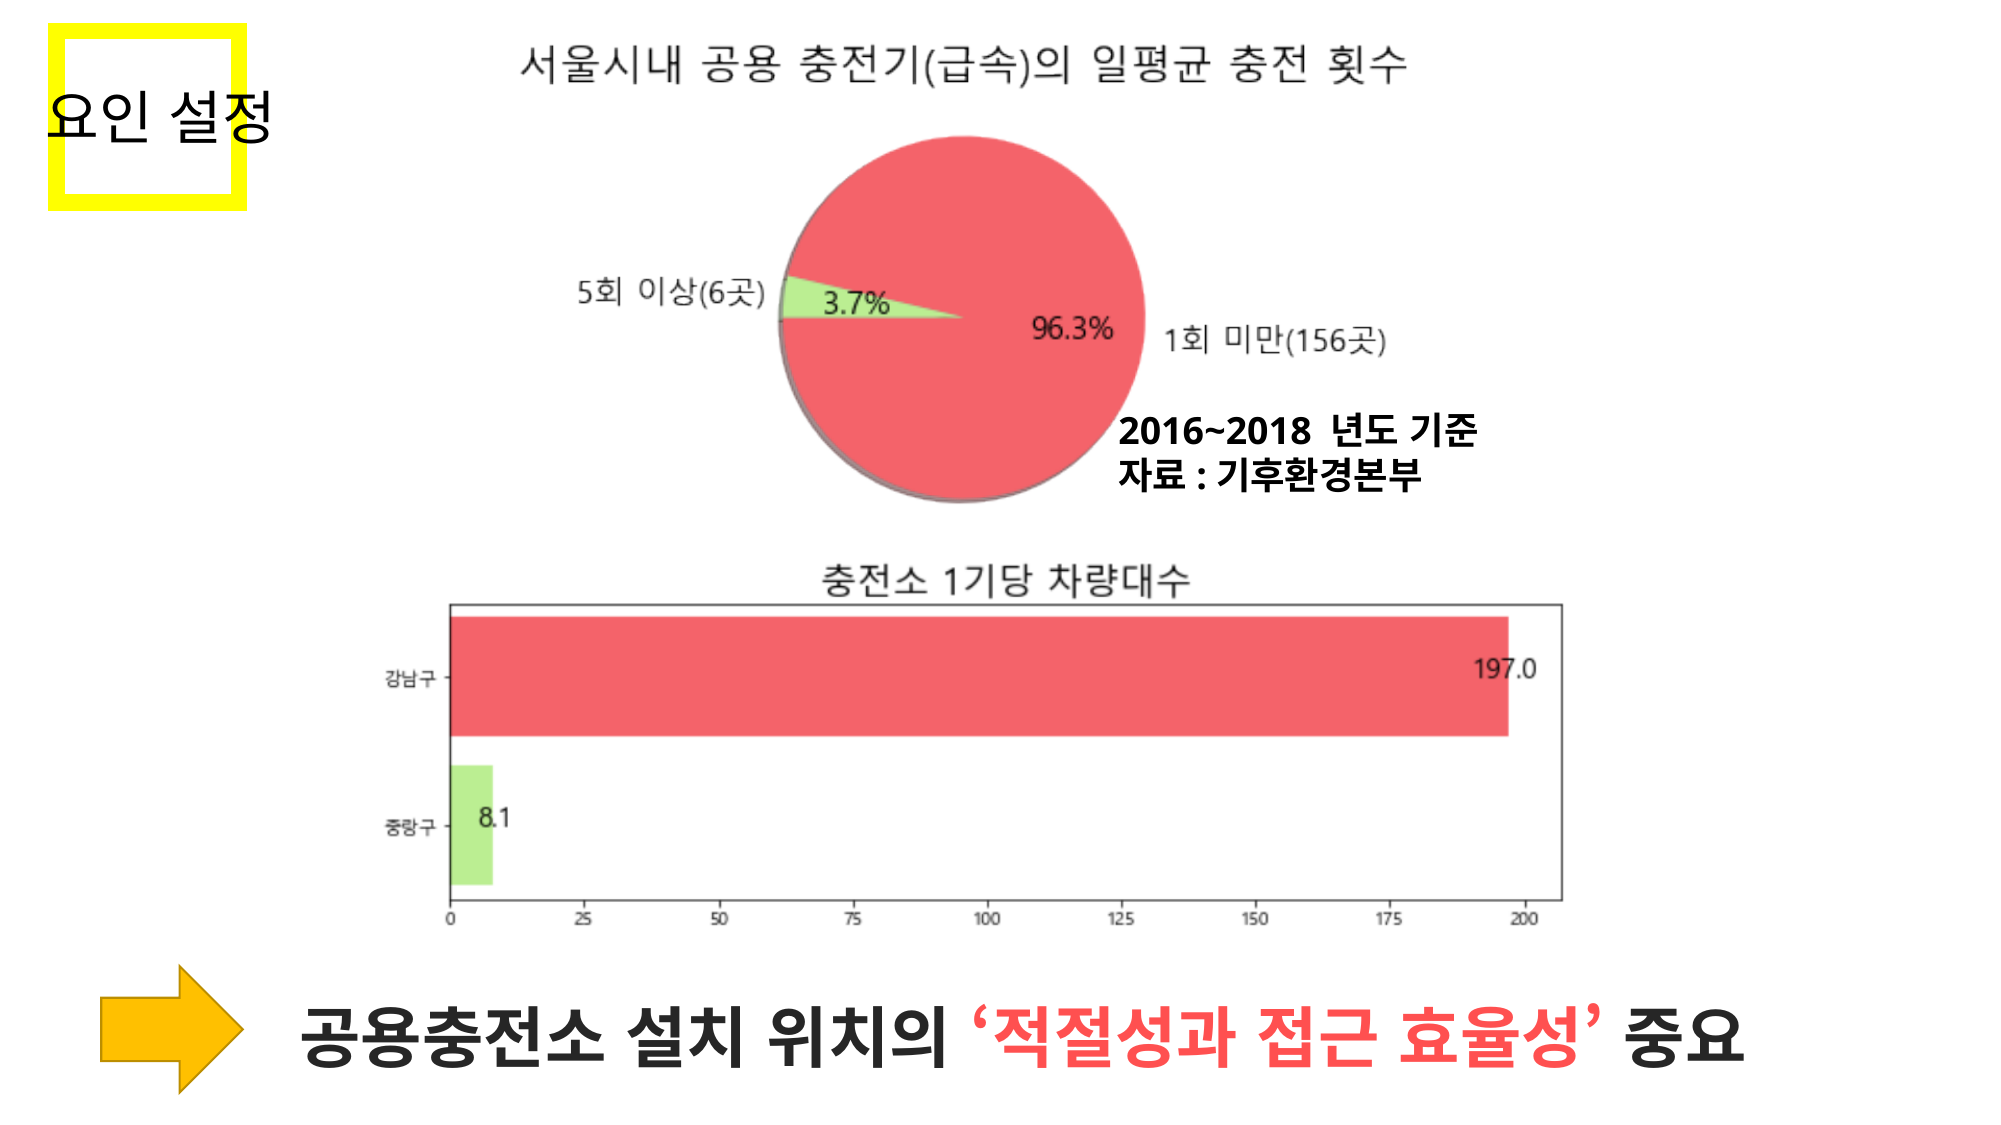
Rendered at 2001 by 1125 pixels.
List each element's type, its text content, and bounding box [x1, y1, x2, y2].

text_box 공용충전소 설치 위치의 ‘적절성과 접근 효율성’ 중요 [284, 988, 1971, 1084]
text_box [100, 963, 245, 1096]
text_box [56, 30, 240, 73]
text_box 2016~2018 년도 기준 자료:기후환경본부 [1424, 399, 1525, 505]
text_box [56, 159, 240, 204]
text_box 요인 설정 [31, 73, 292, 159]
picture [344, 30, 1584, 945]
